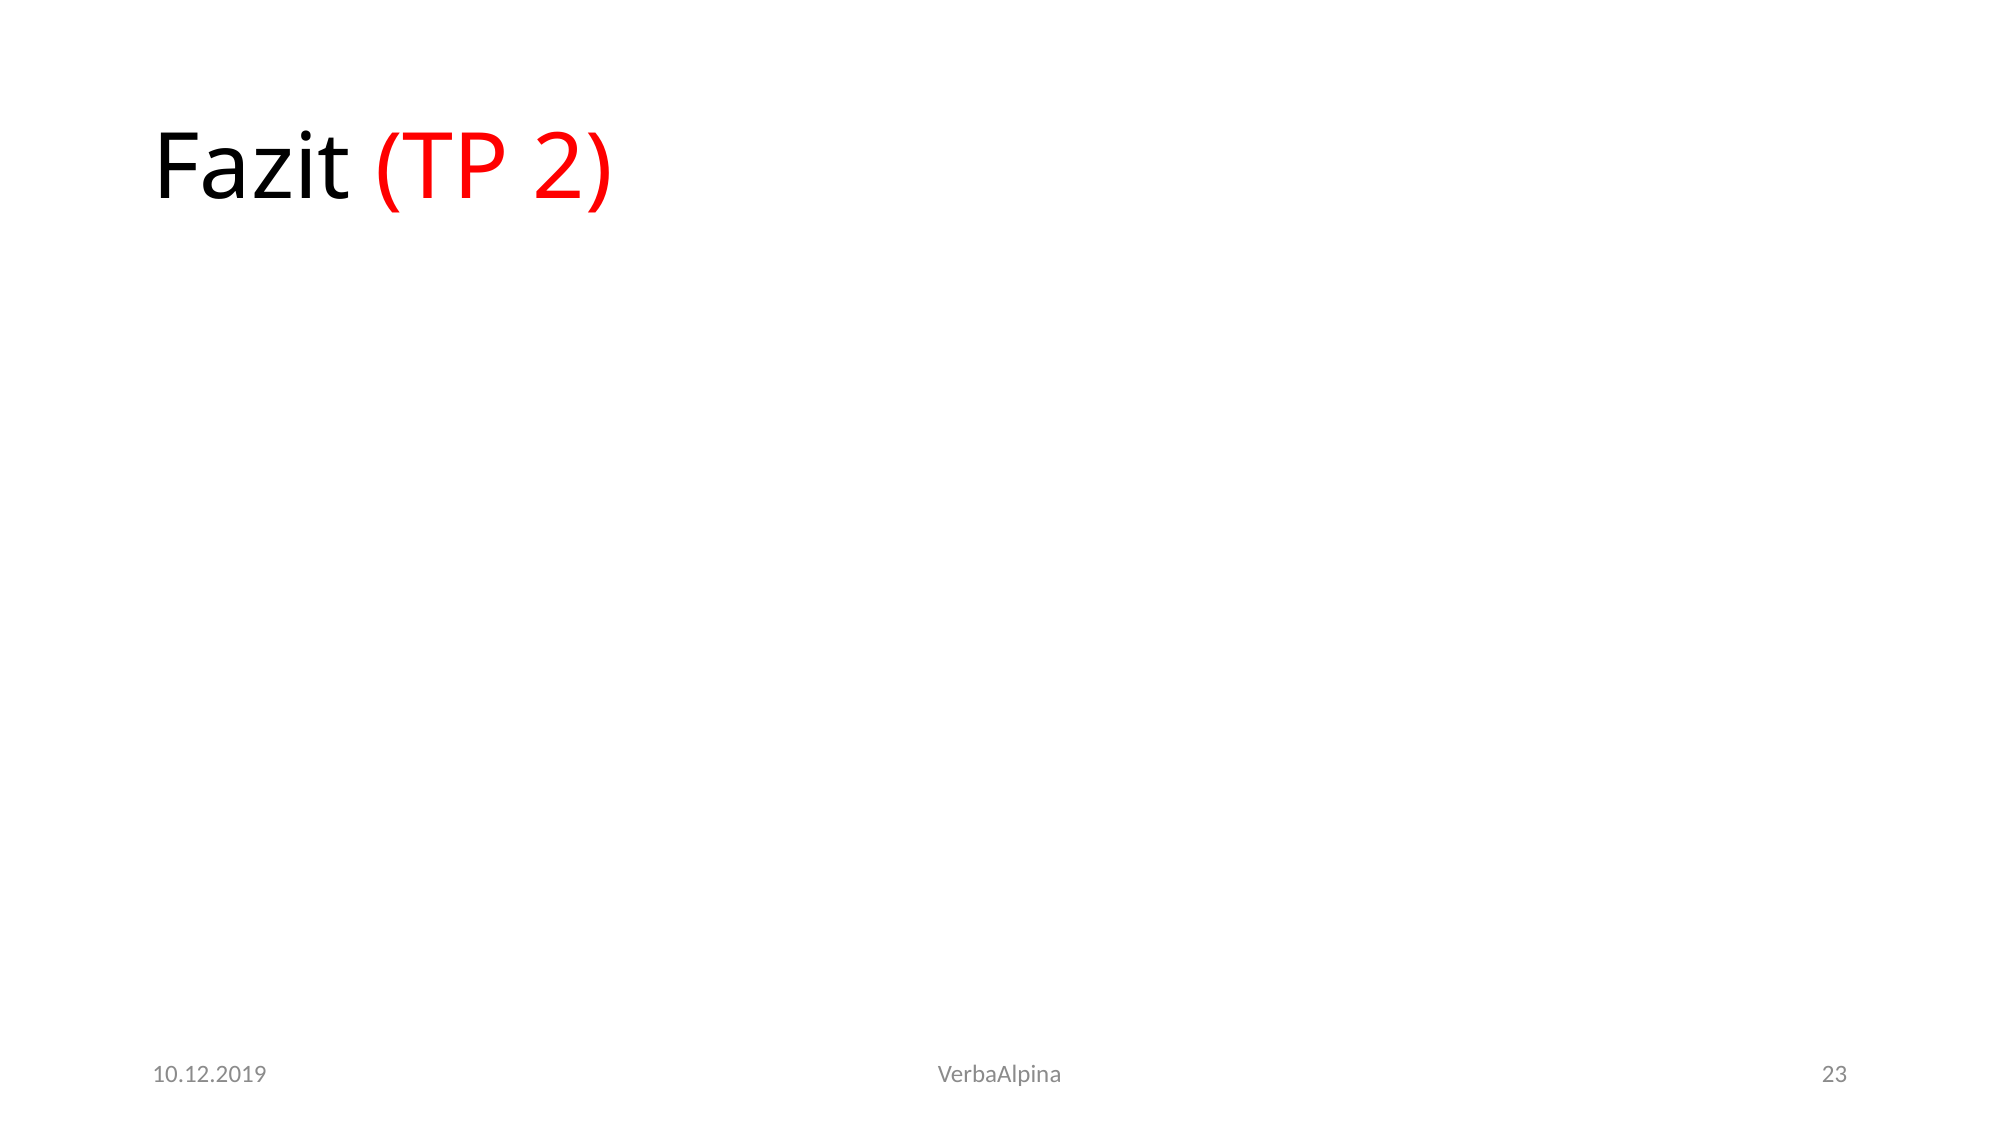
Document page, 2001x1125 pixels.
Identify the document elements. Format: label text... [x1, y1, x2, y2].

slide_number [137, 1042, 588, 1103]
title Fazit (TP 2) [137, 59, 1863, 278]
footer VerbaAlpina [662, 1042, 1338, 1103]
slide_number 23 [1412, 1042, 1863, 1103]
